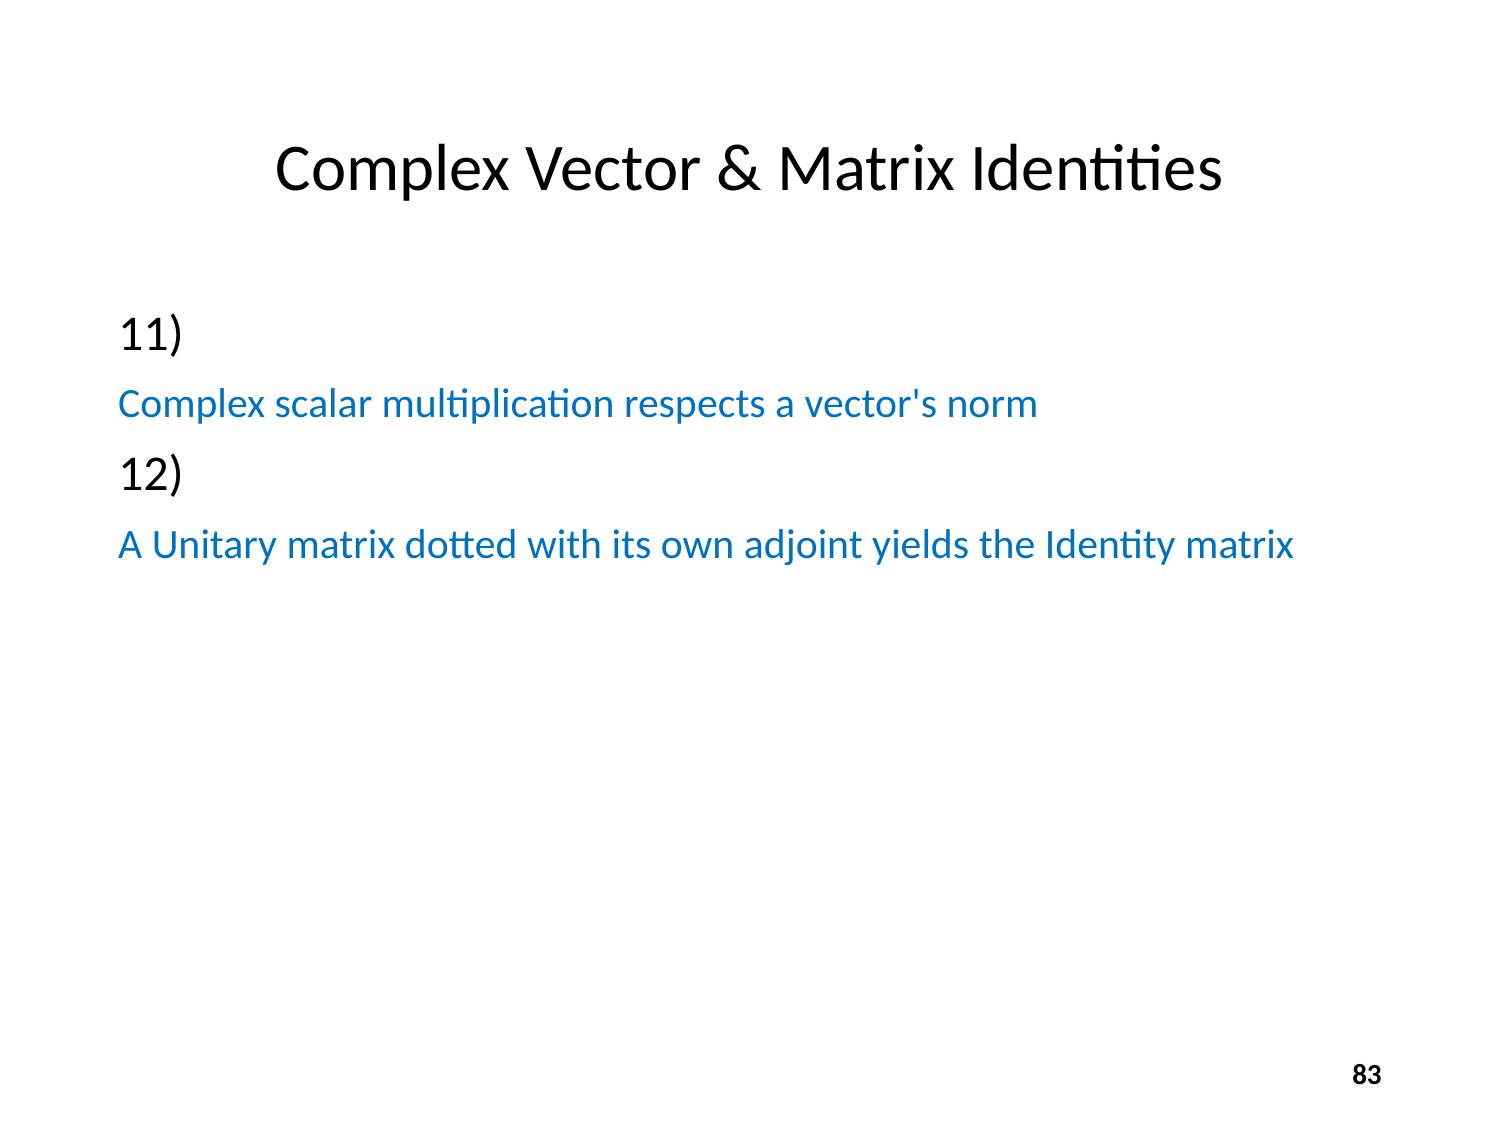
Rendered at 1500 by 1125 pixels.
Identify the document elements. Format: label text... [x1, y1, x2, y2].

slide_number 83 [1059, 1042, 1397, 1103]
title Complex Vector & Matrix Identities [103, 59, 1397, 278]
